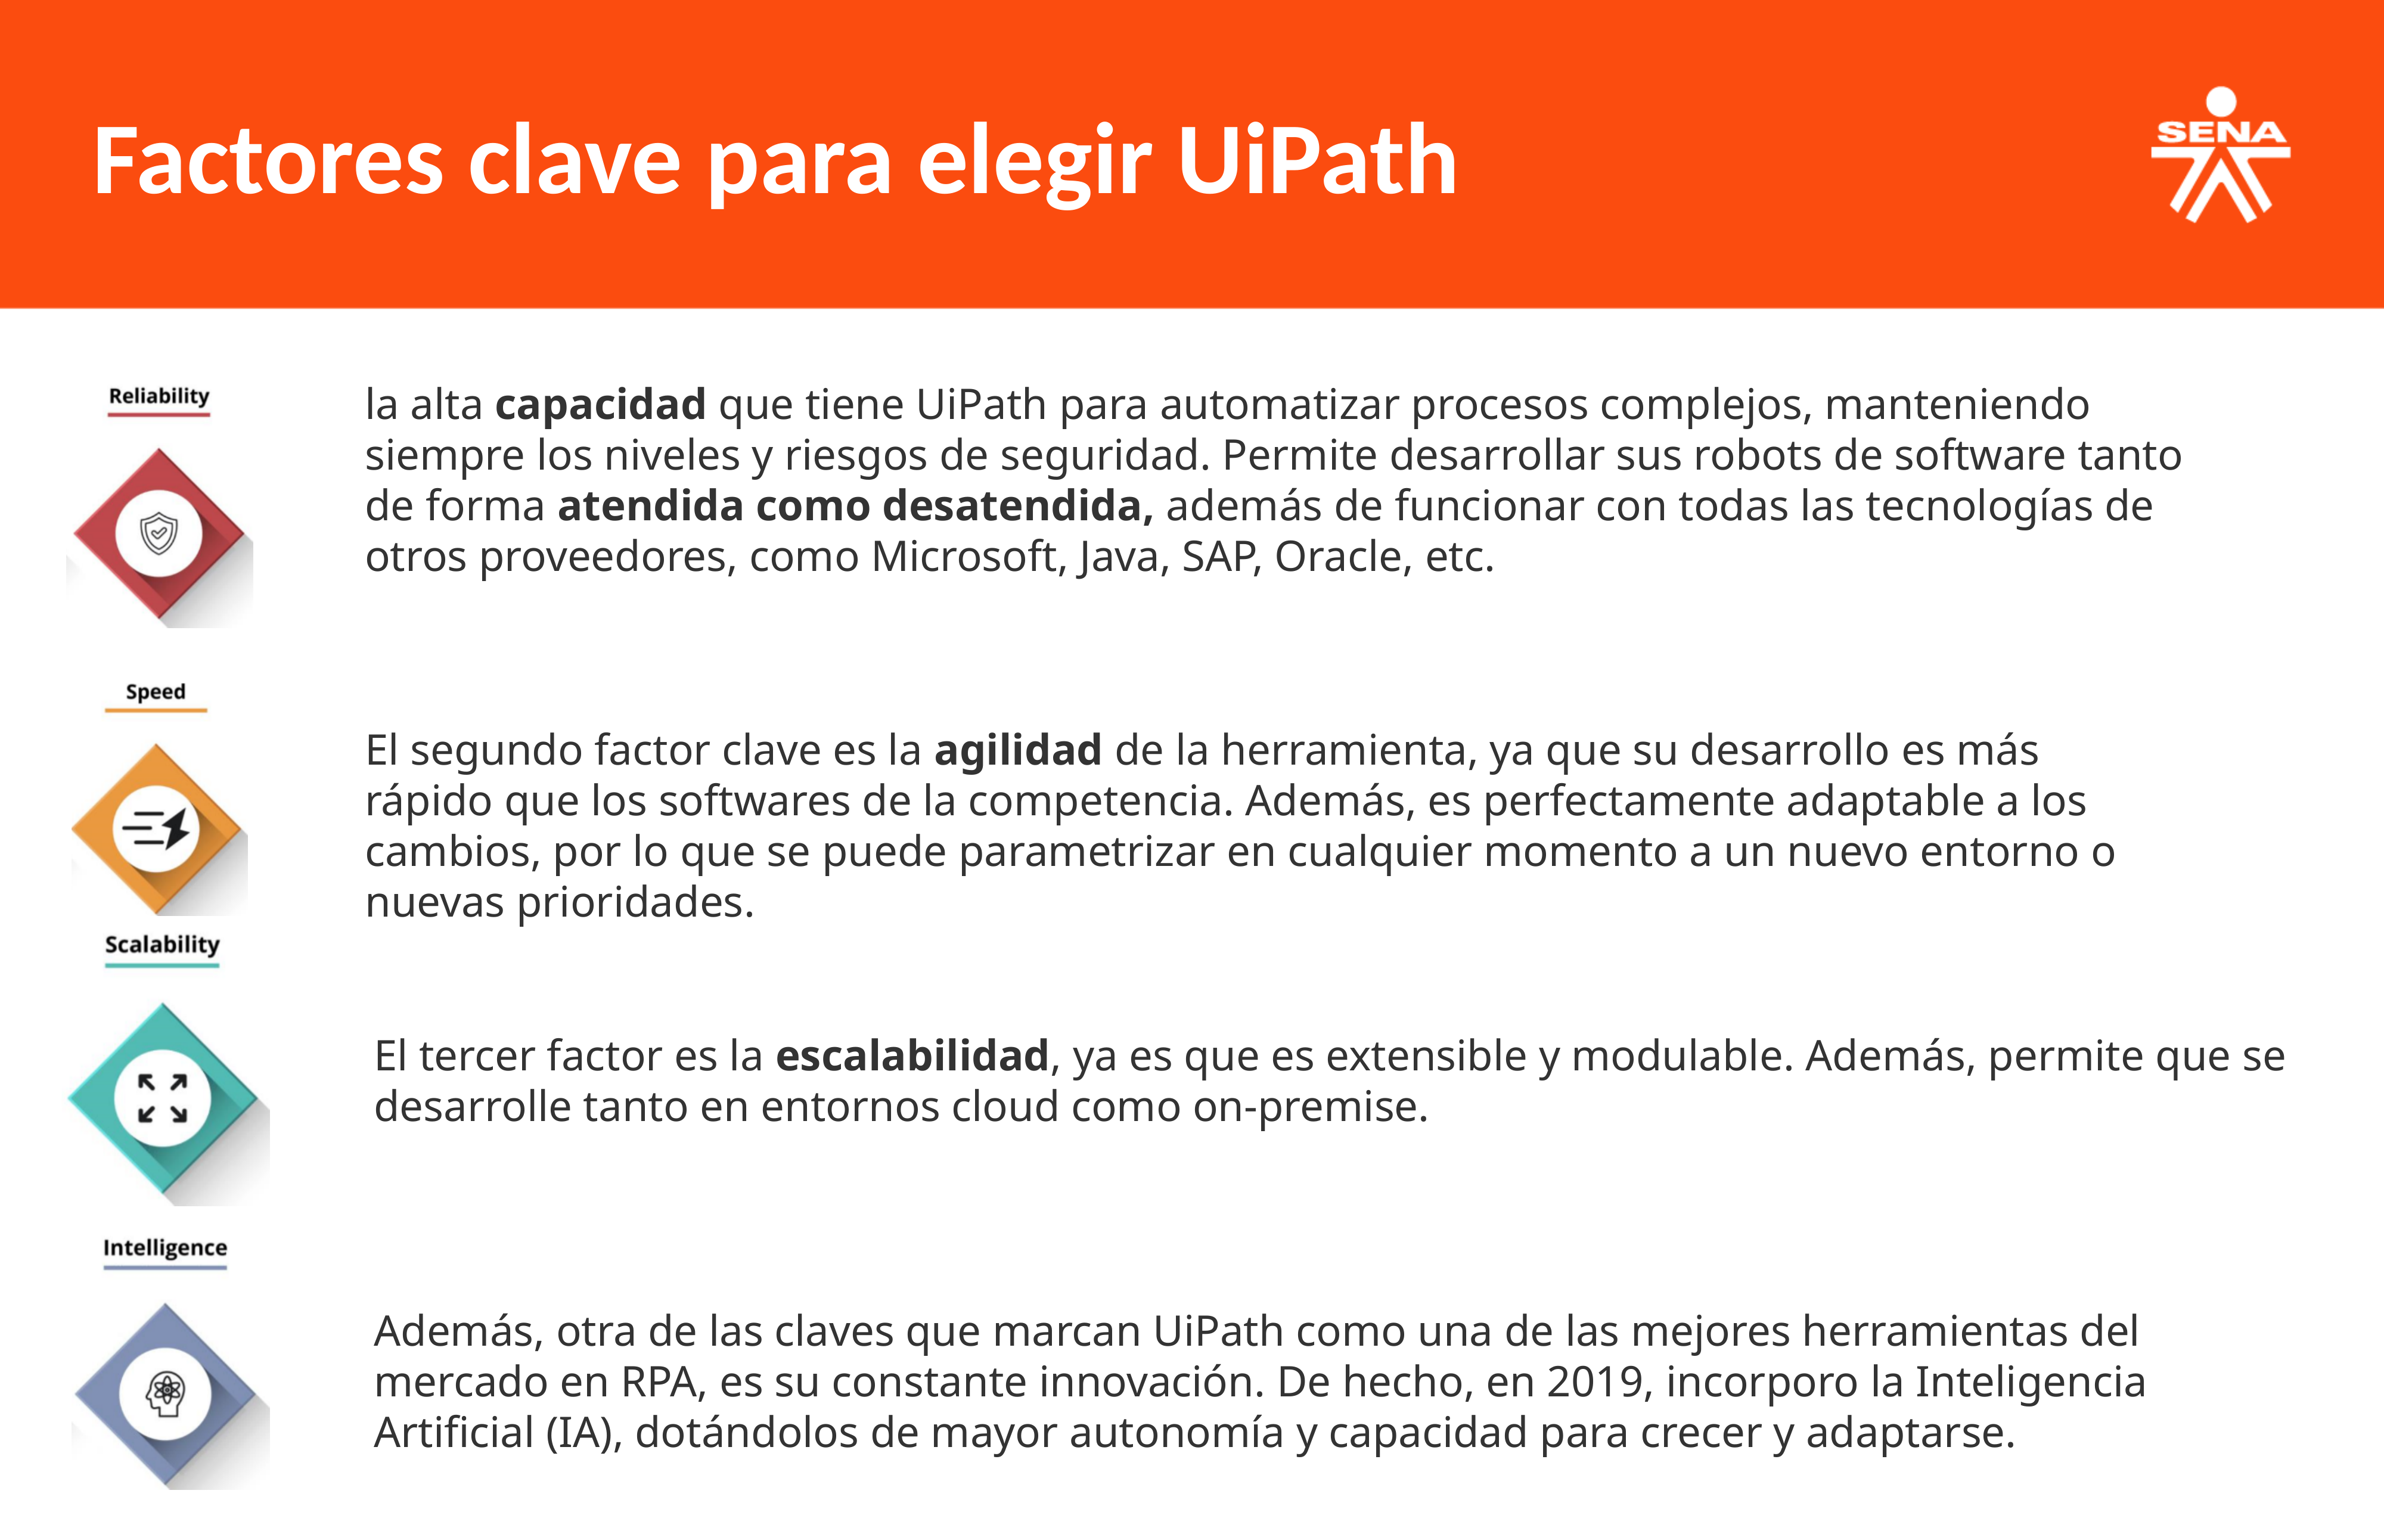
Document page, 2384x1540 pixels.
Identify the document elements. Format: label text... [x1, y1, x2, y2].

text_box Además, otra de las claves que marcan UiPath como una de las mejores herramientas del mercado en RPA, es su constante innovación. De hecho, en 2019, incorporo la Inteligencia Artificial (IA), dotándolos de mayor autonomía y capacidad para crecer y adaptarse. [365, 1299, 2174, 1461]
text_box la alta capacidad que tiene UiPath para automatizar procesos complejos, manteniendo siempre los niveles y riesgos de seguridad. Permite desarrollar sus robots de software tanto de forma atendida como desatendida, además de funcionar con todas las tecnologías de otros proveedores, como Microsoft, Java, SAP, Oracle, etc. [356, 372, 2219, 585]
text_box El tercer factor es la escalabilidad, ya es que es extensible y modulable. Además, permite que se desarrolle tanto en entornos cloud como on-premise. [365, 1024, 2307, 1134]
text_box Factores clave para elegir UiPath [23, 42, 1529, 221]
text_box El segundo factor clave es la agilidad de la herramienta, ya que su desarrollo es más rápido que los softwares de la competencia. Además, es perfectamente adaptable a los cambios, por lo que se puede parametrizar en cualquier momento a un nuevo entorno o nuevas prioridades. [356, 718, 2174, 930]
picture [0, 0, 2384, 1540]
